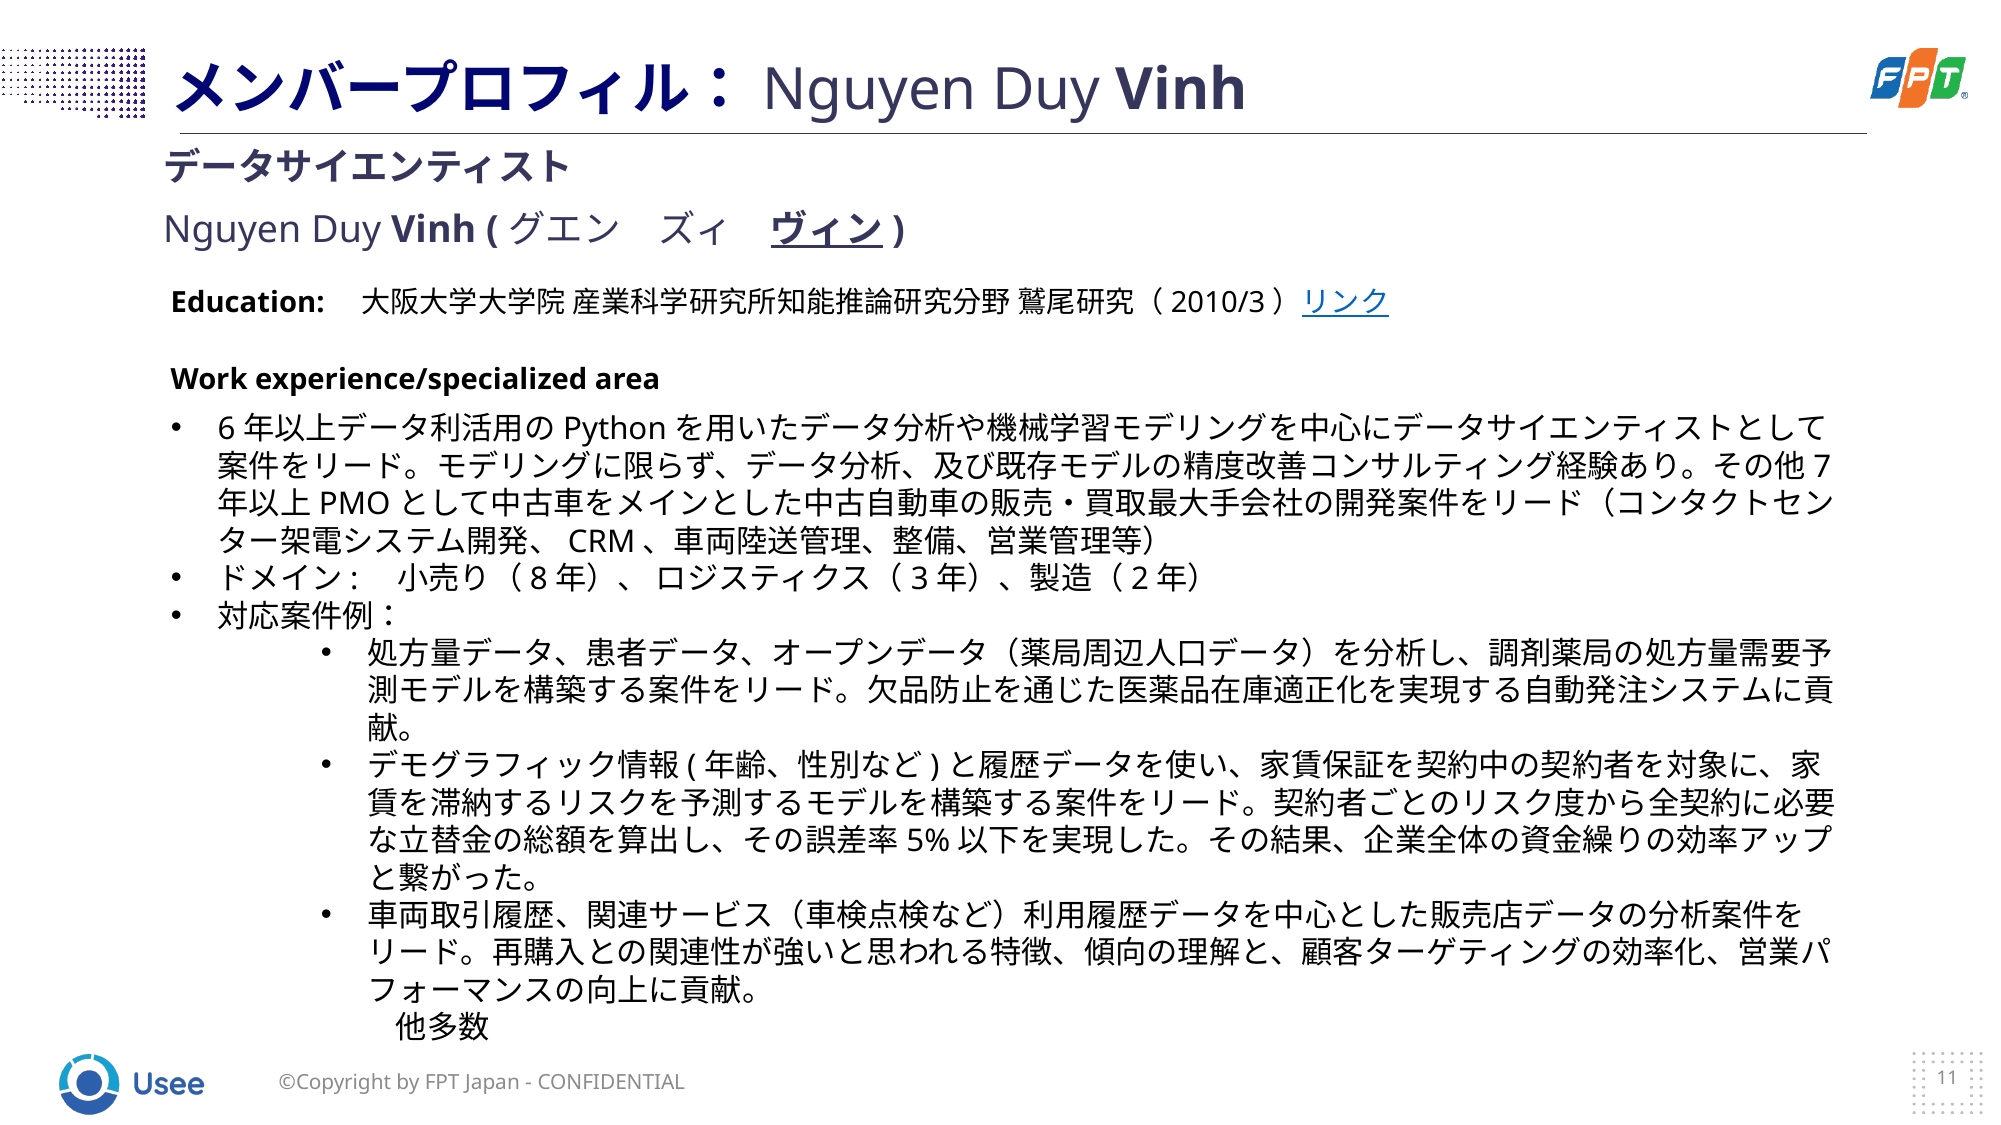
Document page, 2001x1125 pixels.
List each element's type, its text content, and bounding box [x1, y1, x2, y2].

text_box Education: 大阪大学大学院 産業科学研究所知能推論研究分野 鷲尾研究（2010/3）リンク Work experience/specialized area [155, 275, 1479, 400]
text_box データサイエンティスト Nguyen Duy Vinh (グエン ズィ ヴィン) [148, 141, 1570, 258]
footer ©Copyright by FPT Japan - CONFIDENTIAL [144, 1062, 820, 1104]
slide_number 11 [1911, 1056, 1984, 1100]
text_box 6年以上データ利活用のPythonを用いたデータ分析や機械学習モデリングを中心にデータサイエンティストとして案件をリード。モデリングに限らず、データ分析、及び既存モデルの精度改善コンサルティング経験あり。その他7年以上PMOとして中古車をメインとした中古自動車の販売・買取最大手会社の開発案件をリード（コンタクトセンター架電システム開発、CRM、車両陸送管理、整備、営業管理等） ドメイン: 小売り（8年）、 ロジスティクス（3年）、製造（2年） 対応案件例： 処方量データ、患者データ、オープンデータ（薬局周辺人口データ）を分析し、調剤薬局の処方量需要予測モデルを構築する案件をリード。欠品防止を通じた医薬品在庫適正化を実現する自動発注システムに貢献。 デモグラフィック情報(年齢、性別など)と履歴データを使い、家賃保証を契約中の契約者を対象に、家賃を滞納するリスクを予測するモデルを構築する案件をリード。契約者ごとのリスク度から全契約に必要な立替金の総額を算出し、その誤差率5%以下を実現した。その結果、企業全体の資金繰りの効率アップと繋がった。 車両取引履歴、関連サービス（車検点検など）利用履歴データを中心とした販売店データの分析案件をリード。再購入との関連性が強いと思われる特徴、傾向の理解と、顧客ターゲティングの効率化、営業パフォーマンスの向上に貢献。 他多数 [155, 400, 1858, 1031]
picture [47, 1046, 209, 1118]
picture [1872, 48, 1968, 111]
title メンバープロフィル：Nguyen Duy Vinh [155, 45, 1872, 136]
